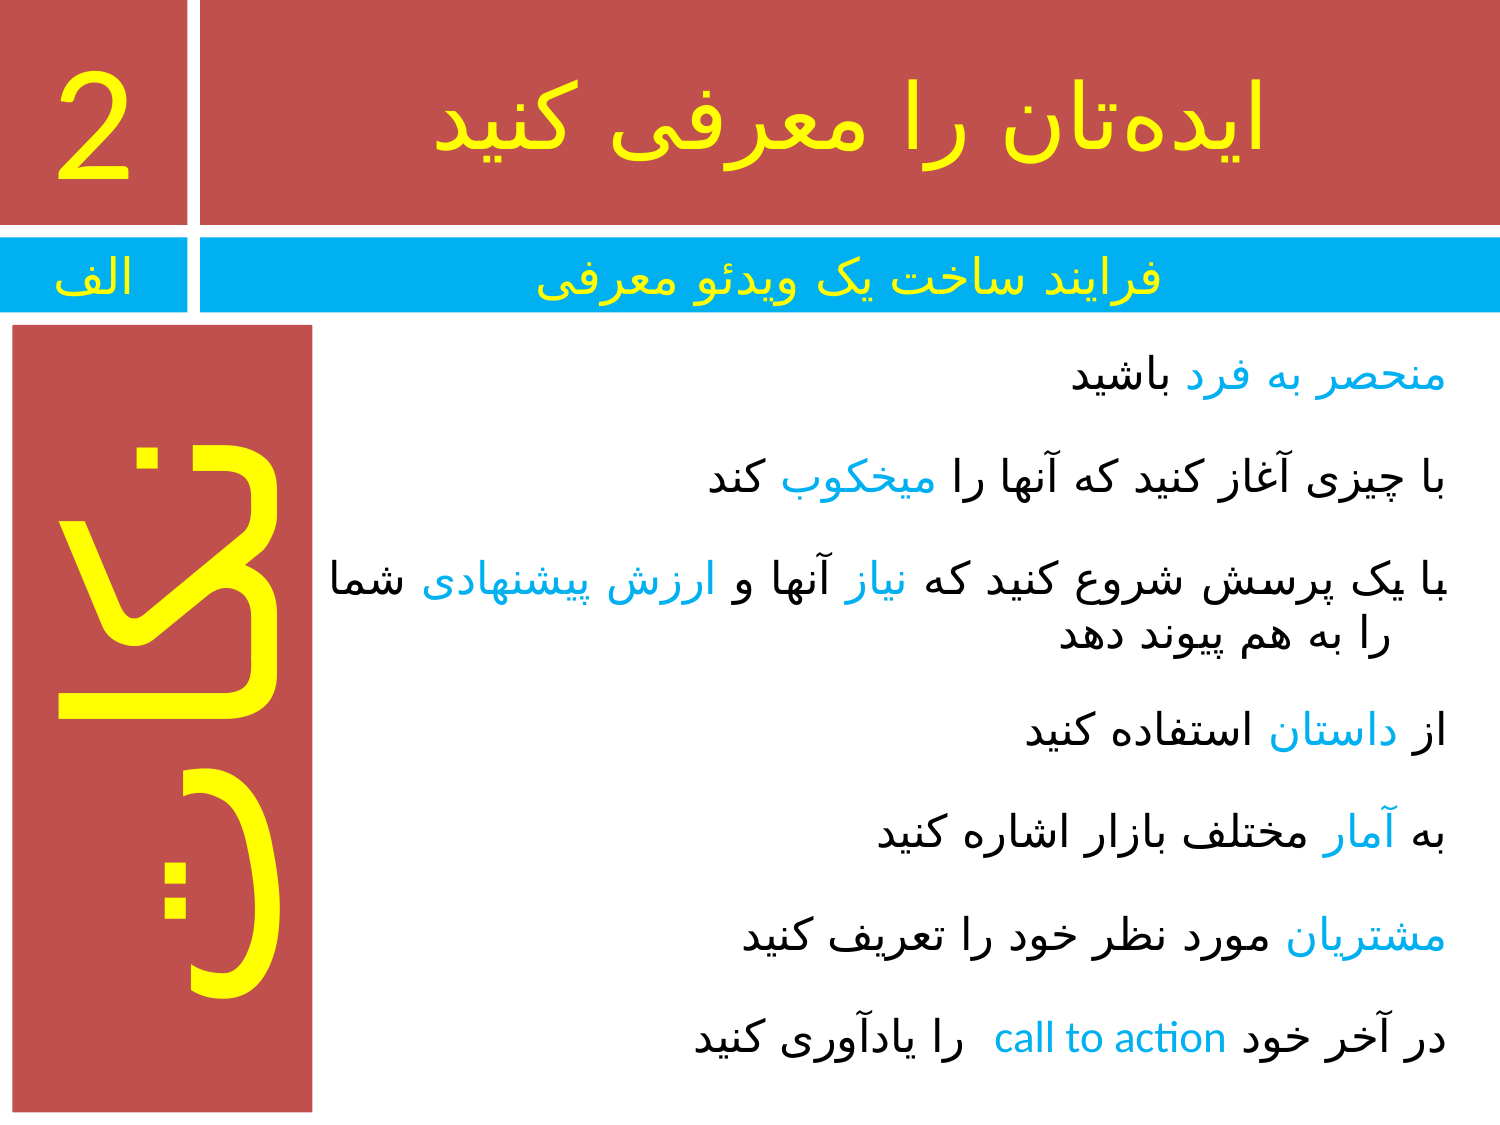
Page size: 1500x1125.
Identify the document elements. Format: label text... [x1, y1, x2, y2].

text_box منحصر به فرد باشید با چیزی آغاز کنید که آنها را میخکوب کند با یک پرسش شروع کنید که نیاز آنها و ارزش پیشنهادی شما را به هم پیوند دهد از داستان استفاده کنید به آمار مختلف بازار اشاره کنید مشتریان مورد نظر خود را تعریف کنید در آخر خود call to action را یادآوری کنید [315, 337, 1463, 1075]
text_box 2 [0, 0, 190, 228]
text_box فرایند ساخت یک ویدئو معرفی [197, 235, 1500, 315]
title ایده‌تان را معرفی کنید [200, 0, 1500, 225]
text_box الف [0, 235, 190, 315]
text_box نکات [10, 322, 315, 1115]
